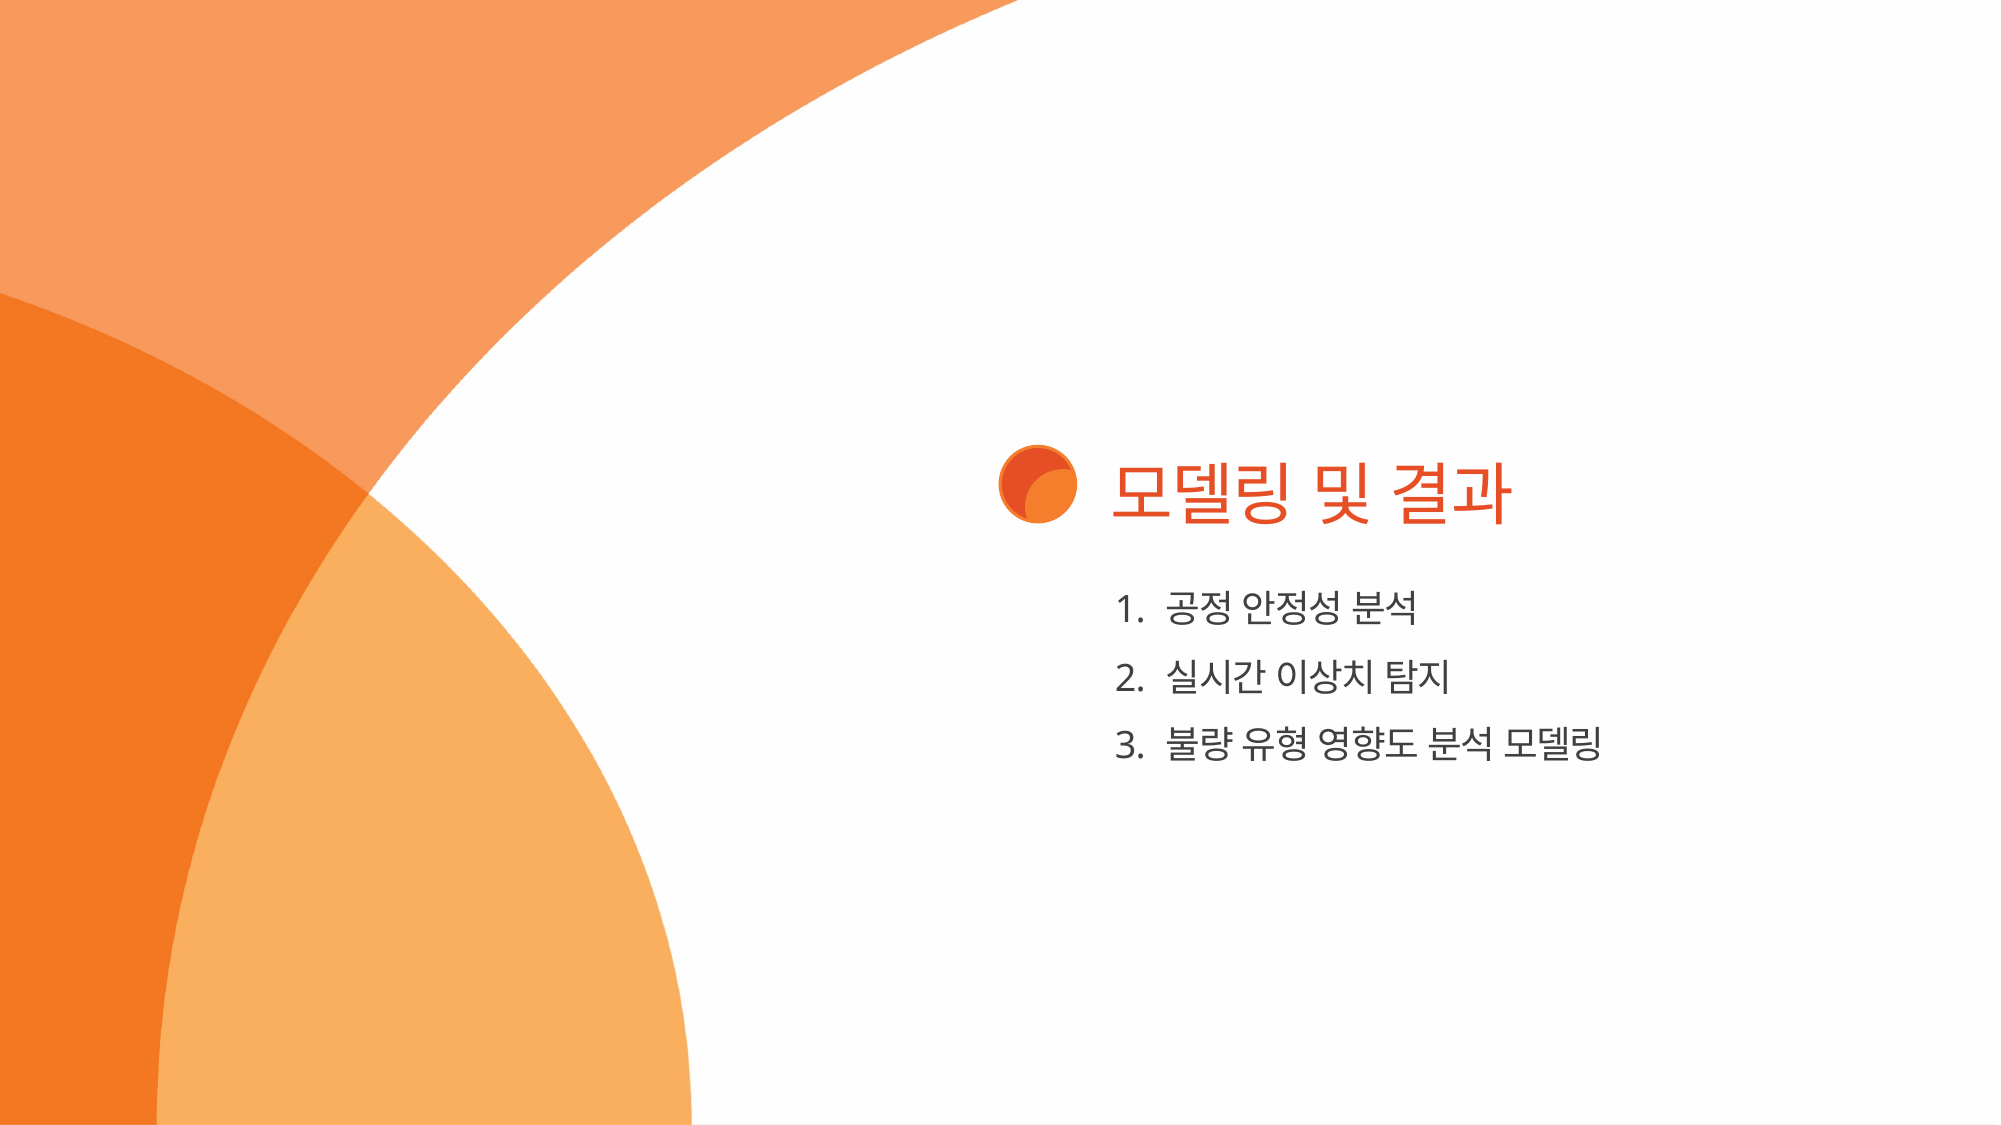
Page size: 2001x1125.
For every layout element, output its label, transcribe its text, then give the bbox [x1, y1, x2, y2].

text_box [999, 419, 1514, 535]
text_box 공정 안정성 분석 실시간 이상치 탐지 불량 유형 영향도 분석 모델링 [1114, 562, 1605, 767]
picture [0, 0, 1997, 1125]
